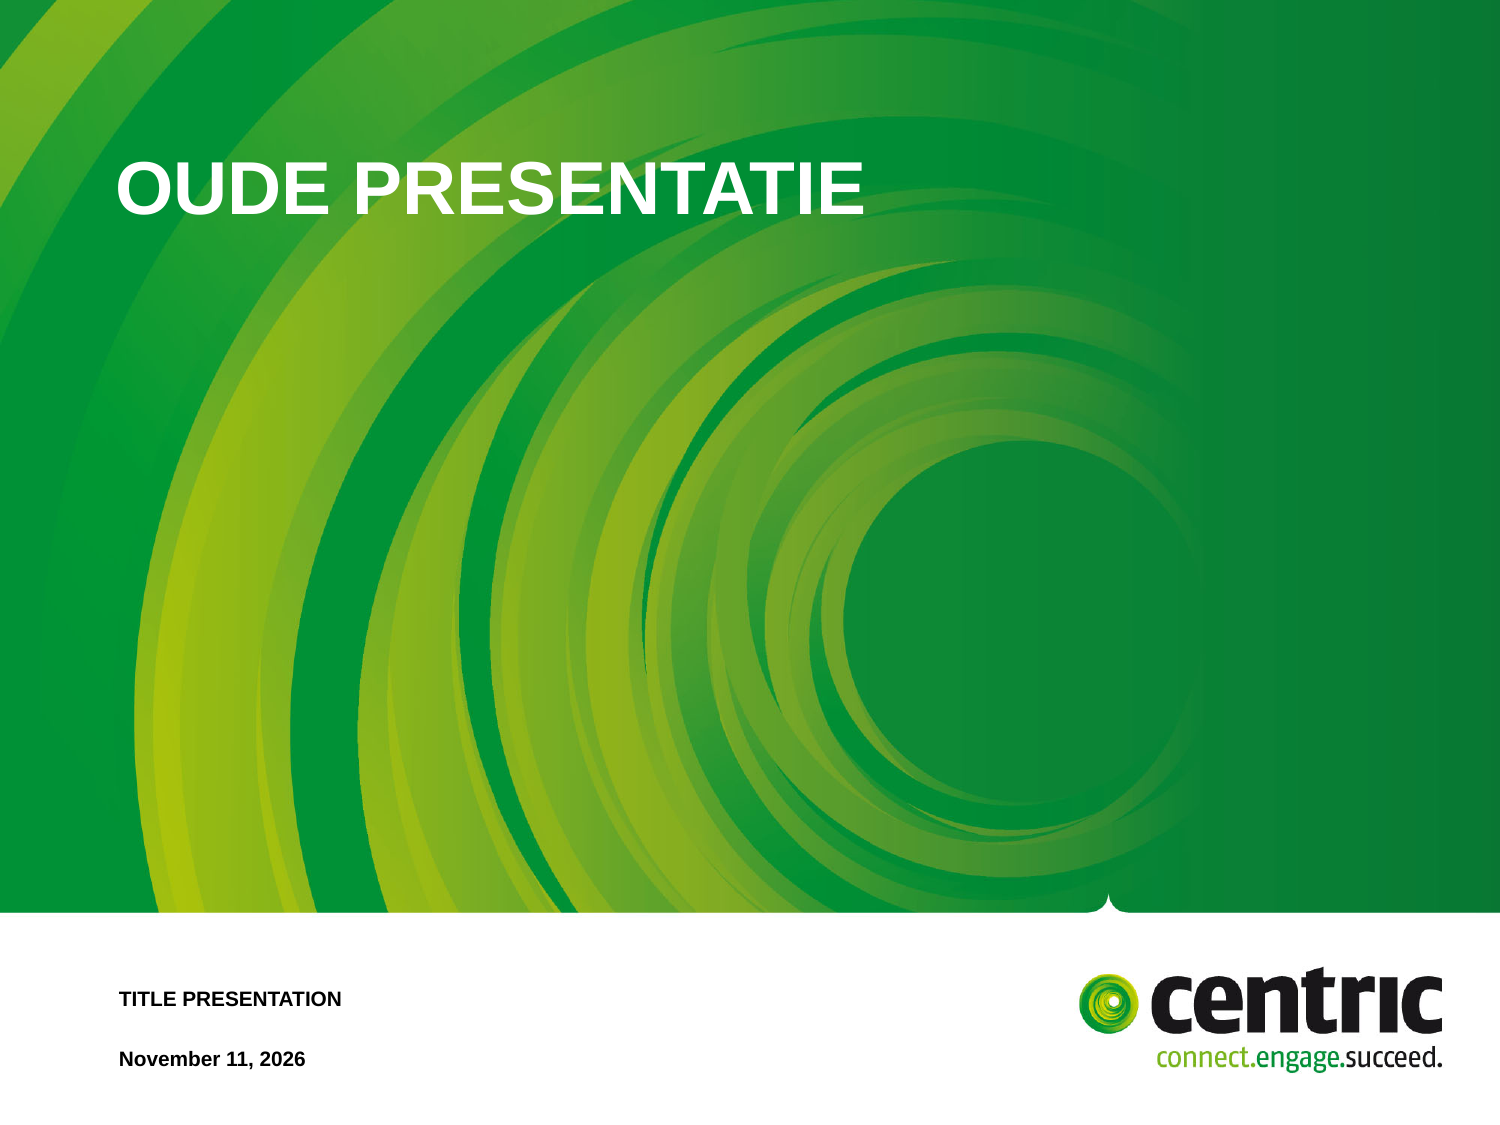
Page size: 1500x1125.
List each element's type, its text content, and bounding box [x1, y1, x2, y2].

title Oude Presentatie [100, 106, 1376, 348]
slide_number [104, 1040, 455, 1075]
footer TITLE PRESENTATION [104, 959, 454, 1037]
picture [0, 0, 1500, 1125]
